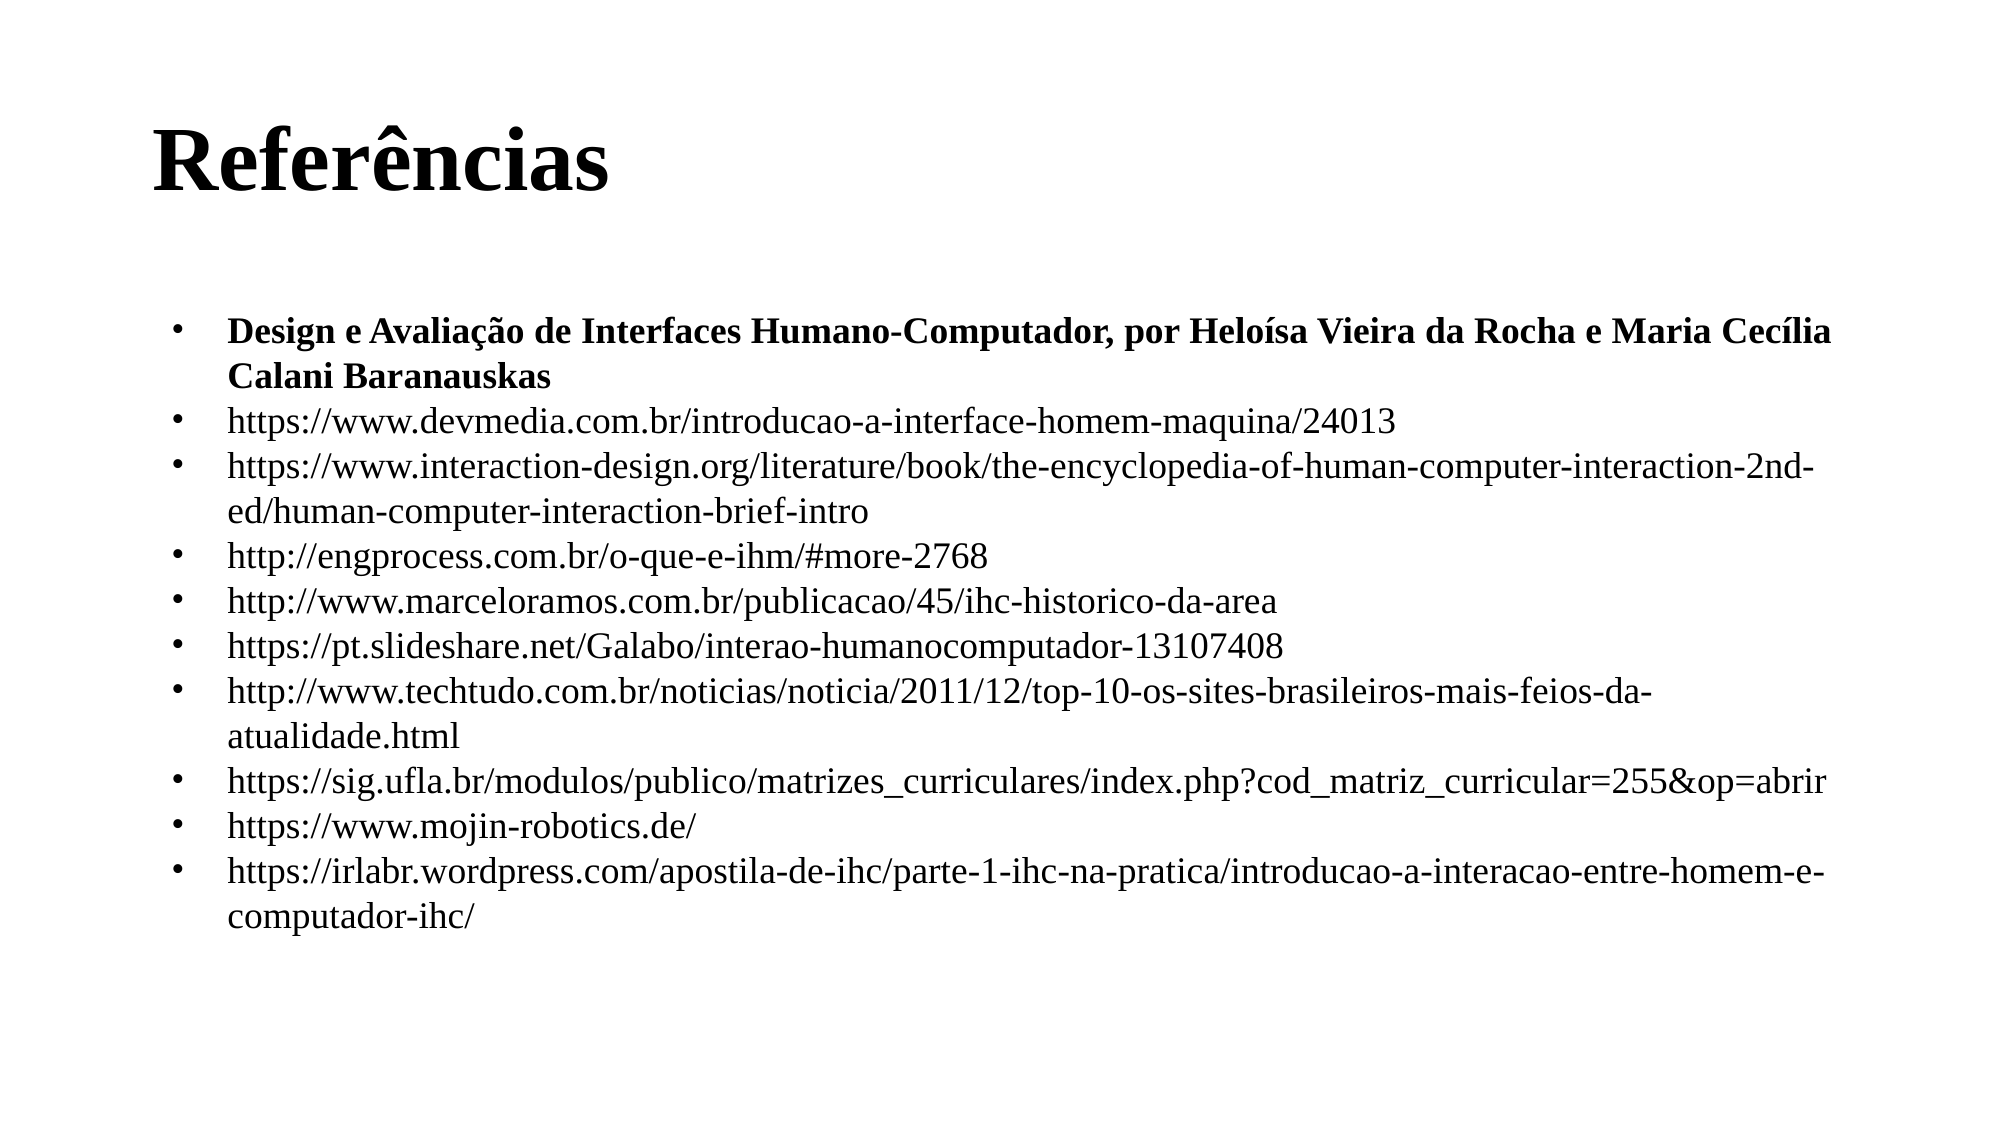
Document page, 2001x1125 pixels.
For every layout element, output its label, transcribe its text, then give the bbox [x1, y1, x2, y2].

list Design e Avaliação de Interfaces Humano-Computador, por Heloísa Vieira da Rocha e Maria Cecília Calani Baranauskas https://www.devmedia.com.br/introducao-a-interface-homem-maquina/24013 https://www.interaction-design.org/literature/book/the-encyclopedia-of-human-computer-interaction-2nd-ed/human-computer-interaction-brief-intro http://engprocess.com.br/o-que-e-ihm/#more-2768 http://www.marceloramos.com.br/publicacao/45/ihc-historico-da-area https://pt.slideshare.net/Galabo/interao-humanocomputador-13107408 http://www.techtudo.com.br/noticias/noticia/2011/12/top-10-os-sites-brasileiros-mais-feios-da-atualidade.html https://sig.ufla.br/modulos/publico/matrizes_curriculares/index.php?cod_matriz_curricular=255&op=abrir https://www.mojin-robotics.de/ https://irlabr.wordpress.com/apostila-de-ihc/parte-1-ihc-na-pratica/introducao-a-interacao-entre-homem-e-computador-ihc/ [137, 298, 1863, 1013]
title Referências [137, 45, 1863, 263]
